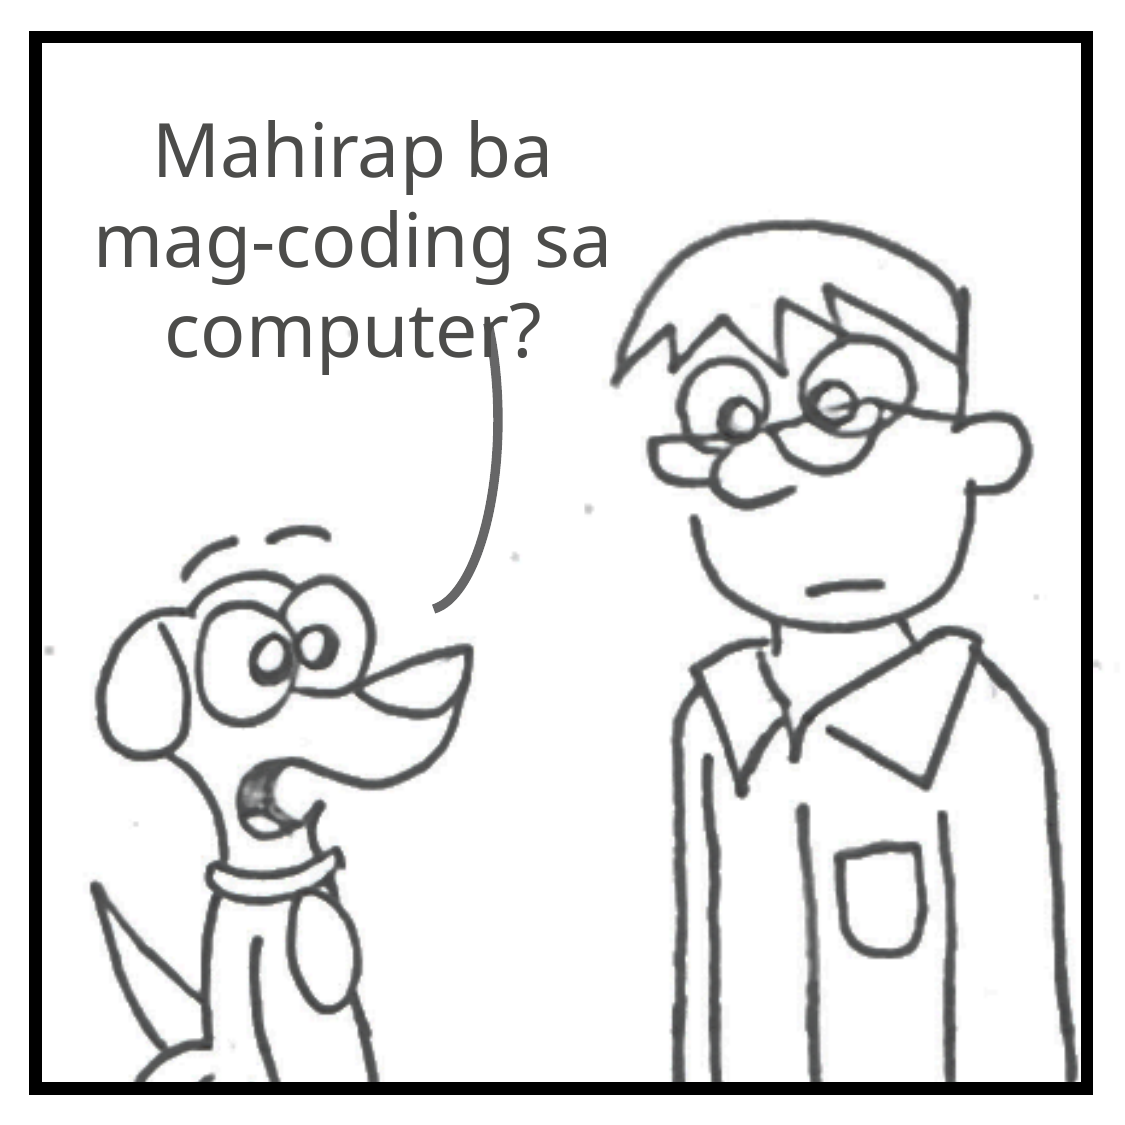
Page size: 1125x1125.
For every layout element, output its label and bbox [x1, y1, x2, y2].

picture [35, 300, 557, 1089]
text_box [34, 36, 1088, 1089]
picture [584, 206, 1125, 1089]
